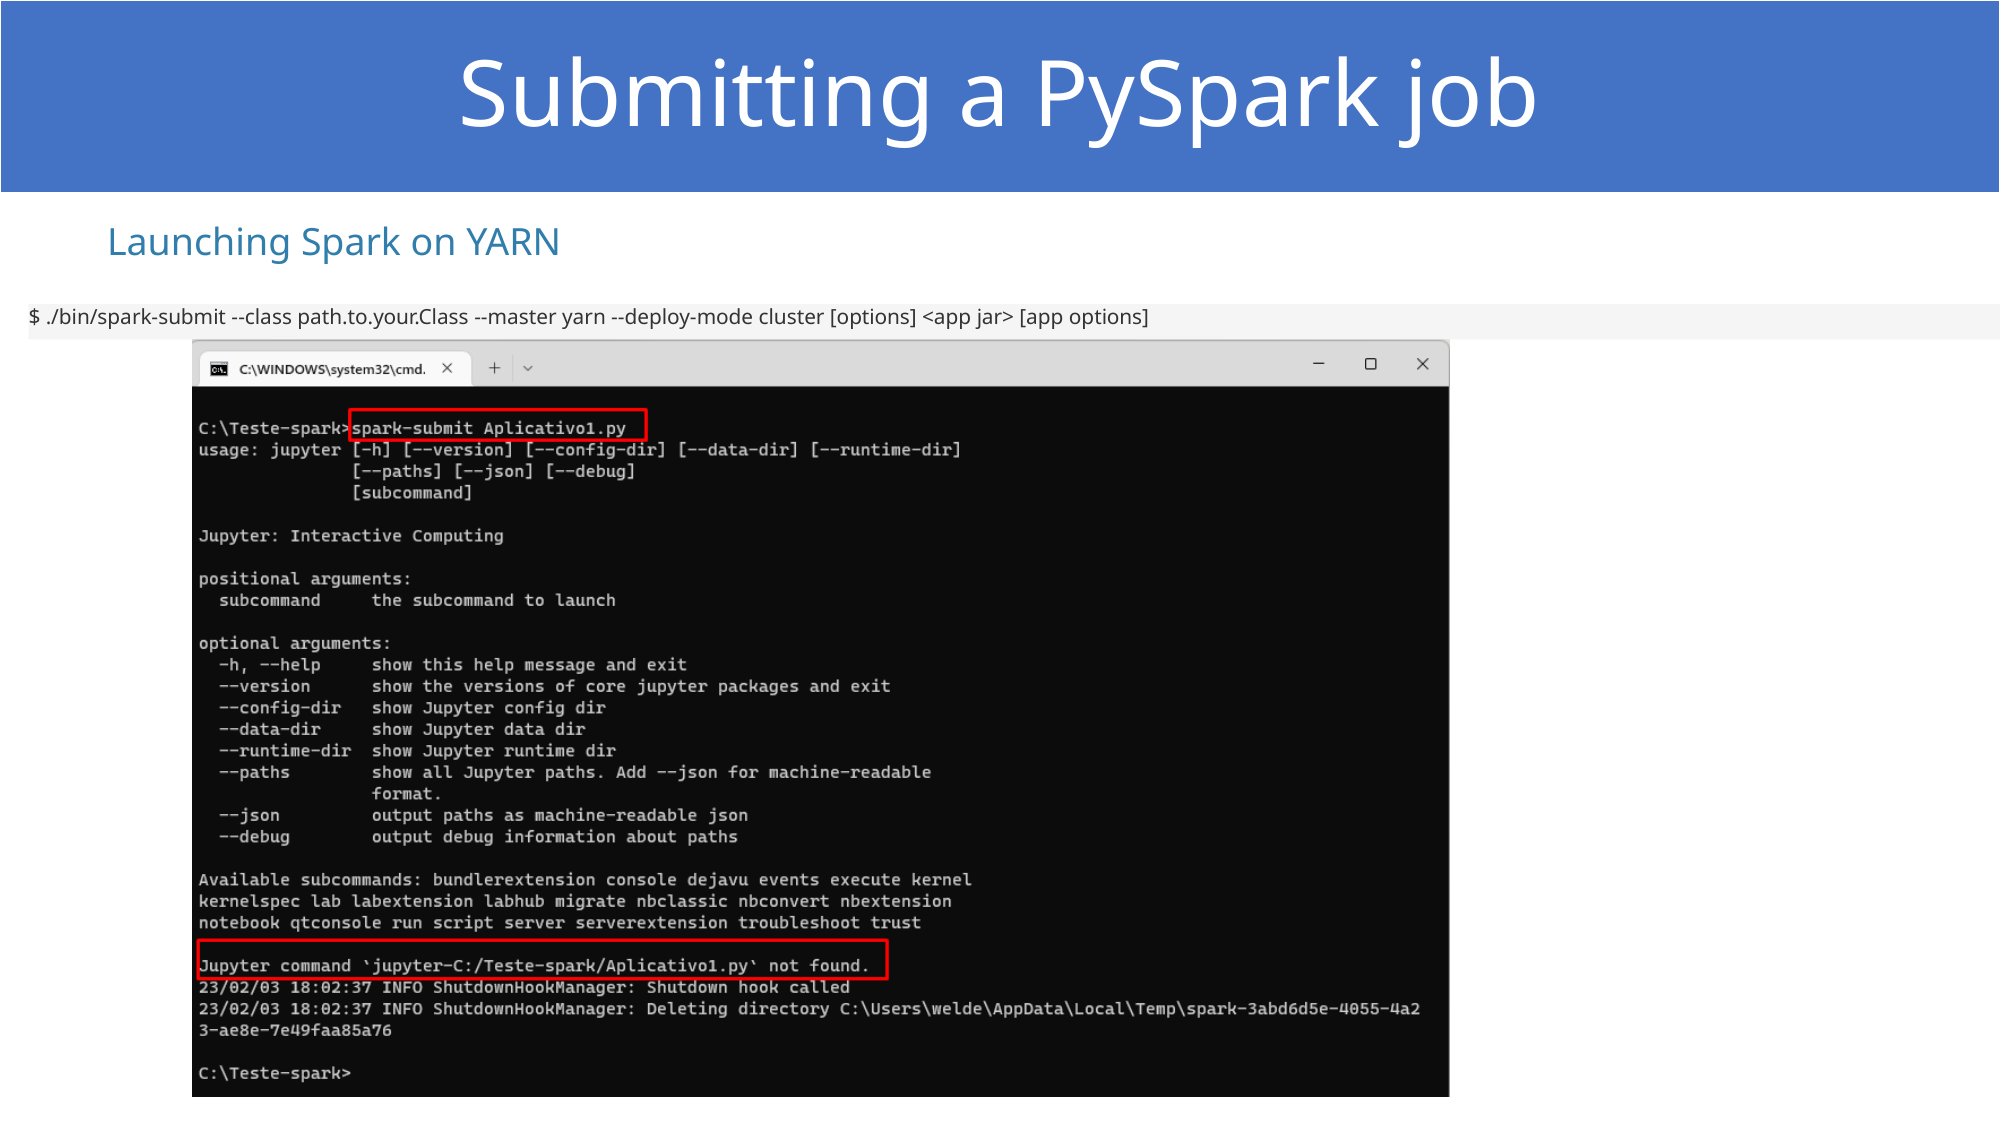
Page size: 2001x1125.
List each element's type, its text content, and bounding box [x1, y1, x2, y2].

title Submitting a PySpark job [0, 0, 2000, 193]
text_box $ ./bin/spark-submit --class path.to.your.Class --master yarn --deploy-mode cluster [options] <app jar> [app options] [28, 304, 2000, 340]
picture [192, 339, 1450, 1097]
text_box Launching Spark on YARN [92, 211, 1113, 271]
